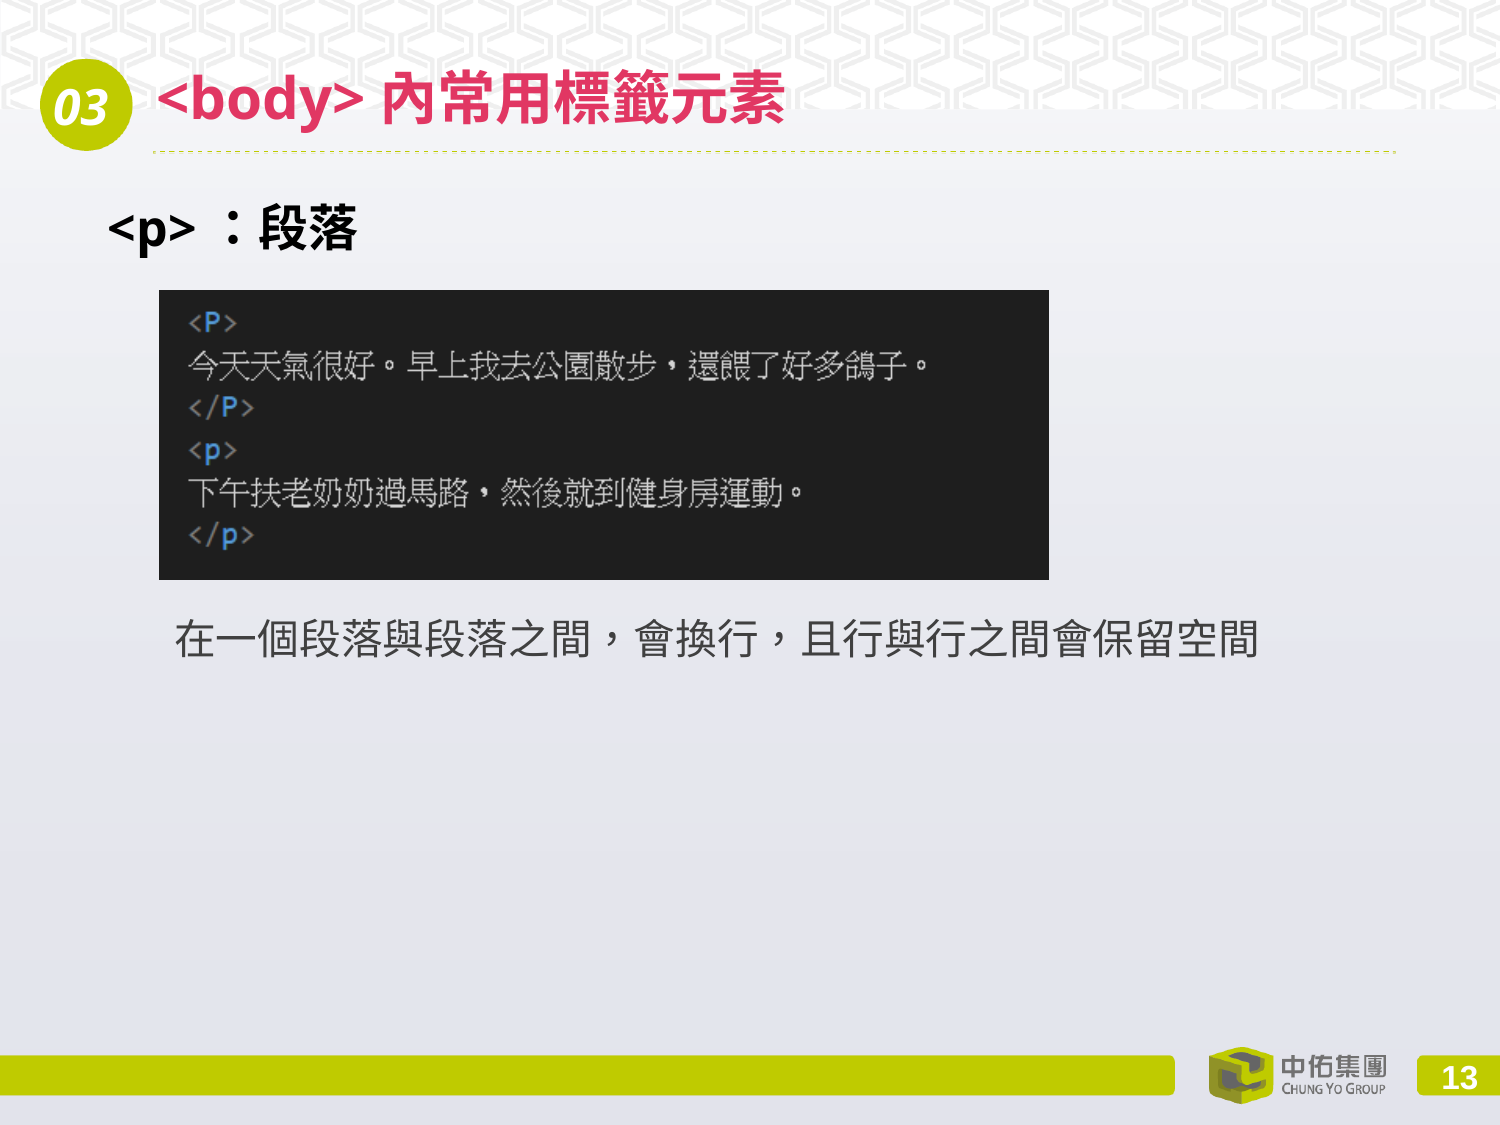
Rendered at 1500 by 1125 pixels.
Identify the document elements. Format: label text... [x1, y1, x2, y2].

picture [0, 0, 1500, 1125]
text_box <p>：段落 [93, 188, 374, 264]
text_box 13 [1424, 1046, 1496, 1107]
text_box 03 [38, 68, 123, 144]
text_box <body>內常用標籤元素 [141, 53, 803, 139]
text_box 在一個段落與段落之間，會換行，且行與行之間會保留空間 [159, 605, 1447, 670]
